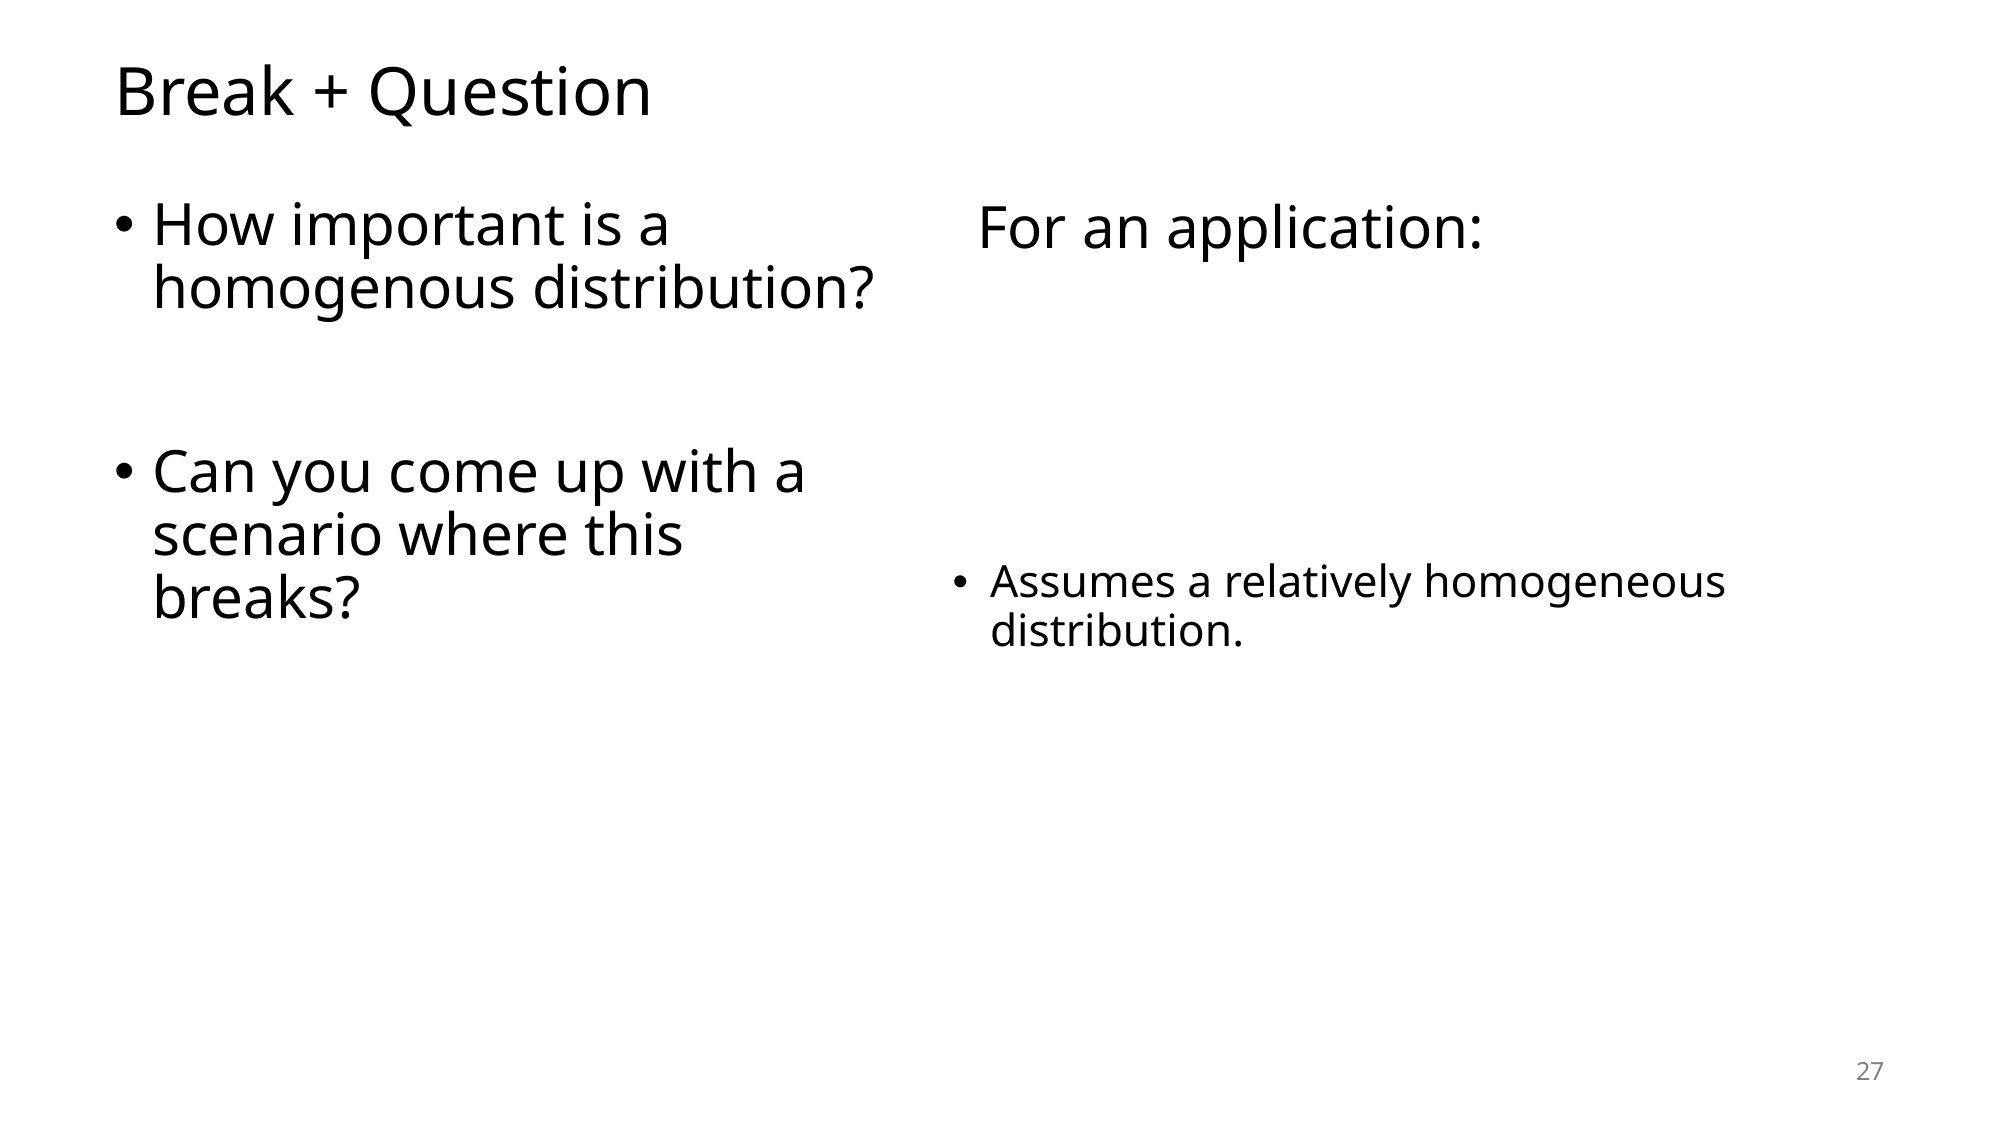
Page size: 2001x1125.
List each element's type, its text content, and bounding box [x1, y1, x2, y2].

list How important is a homogenous distribution? Can you come up with a scenario where this breaks? [99, 187, 898, 1013]
slide_number 27 [1749, 1042, 1900, 1103]
title Break + Question [99, 37, 1900, 150]
